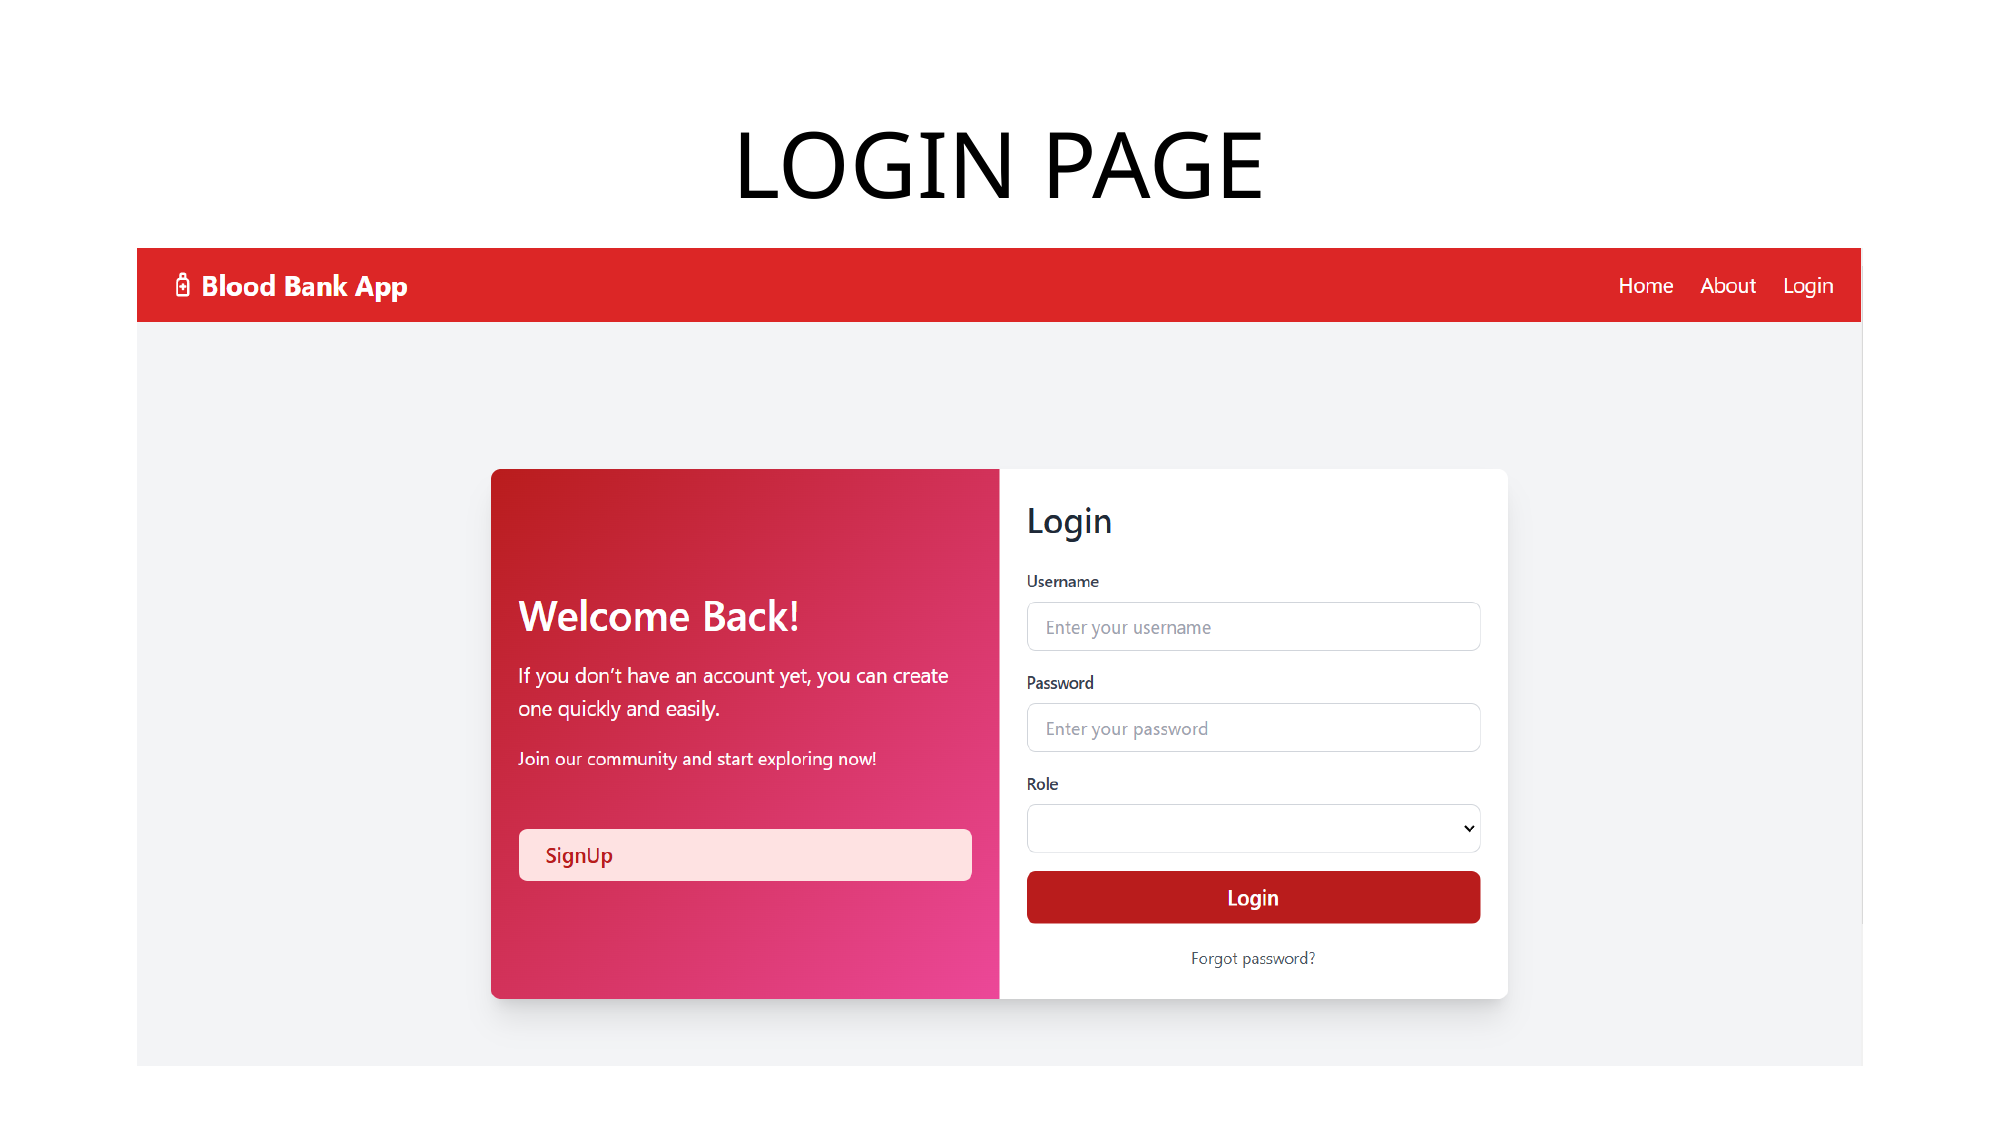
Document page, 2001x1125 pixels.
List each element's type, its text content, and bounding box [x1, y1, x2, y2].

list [137, 248, 1863, 1066]
title LOGIN PAGE [137, 59, 1863, 248]
